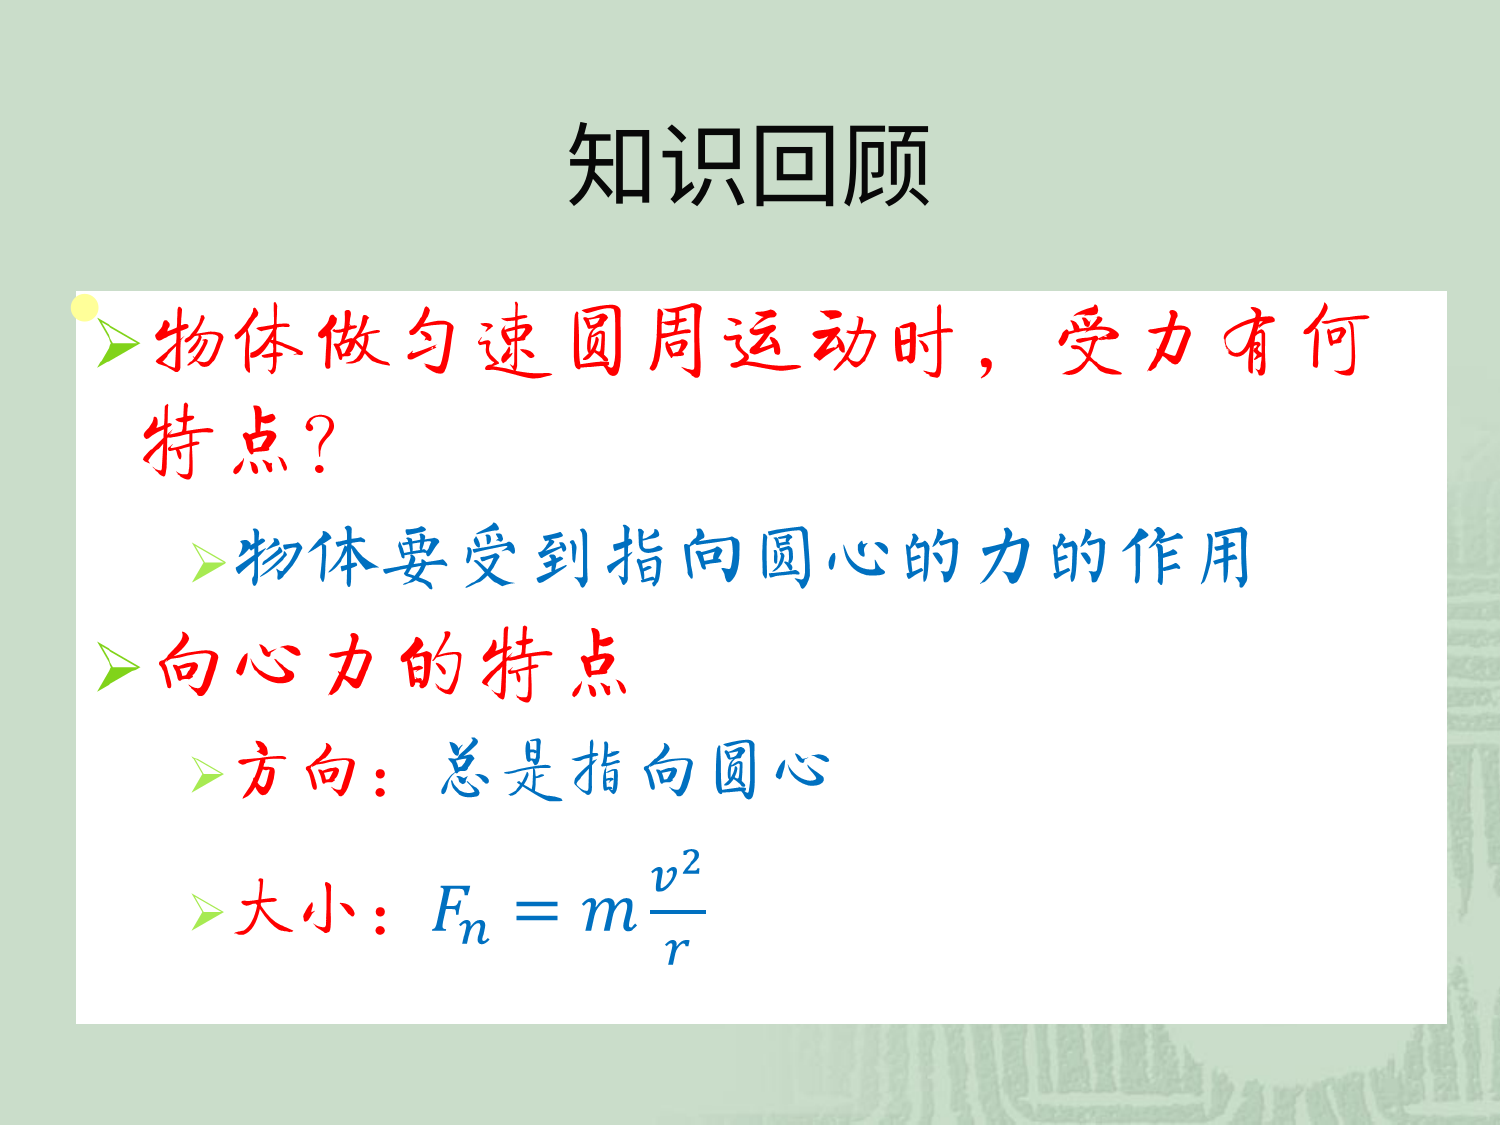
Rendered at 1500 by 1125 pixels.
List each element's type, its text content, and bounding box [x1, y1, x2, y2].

list [51, 273, 1447, 1024]
title 知识回顾 [49, 37, 1451, 225]
picture [0, 0, 1500, 1125]
